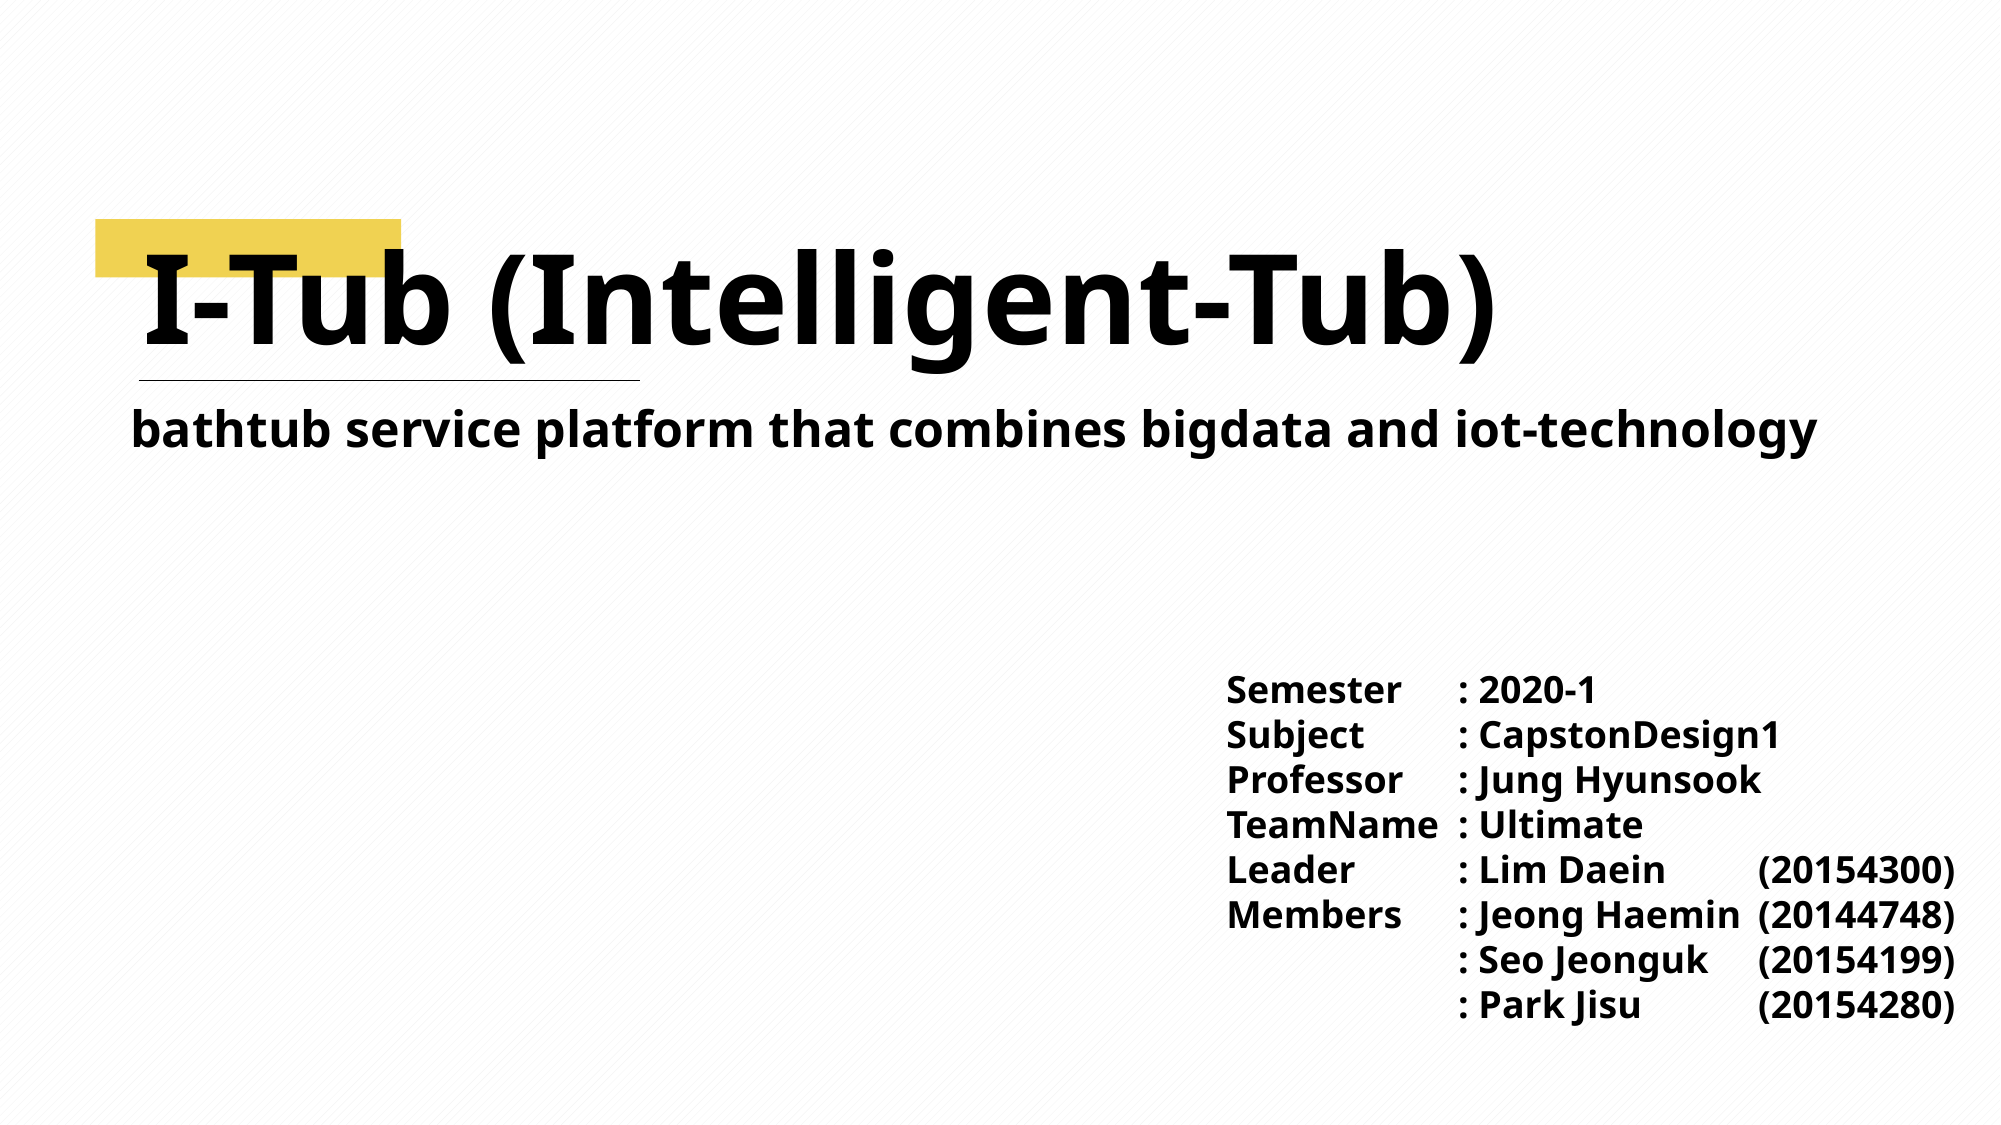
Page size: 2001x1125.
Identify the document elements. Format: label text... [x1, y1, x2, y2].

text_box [63, 212, 1902, 466]
text_box Semester : 2020-1 Subject : CapstonDesign1 Professor : Jung Hyunsook TeamName : Ultimate Leader : Lim Daein (20154300) Members : Jeong Haemin (20144748) : Seo Jeonguk (20154199) : Park Jisu (20154280) [1143, 658, 2000, 1034]
